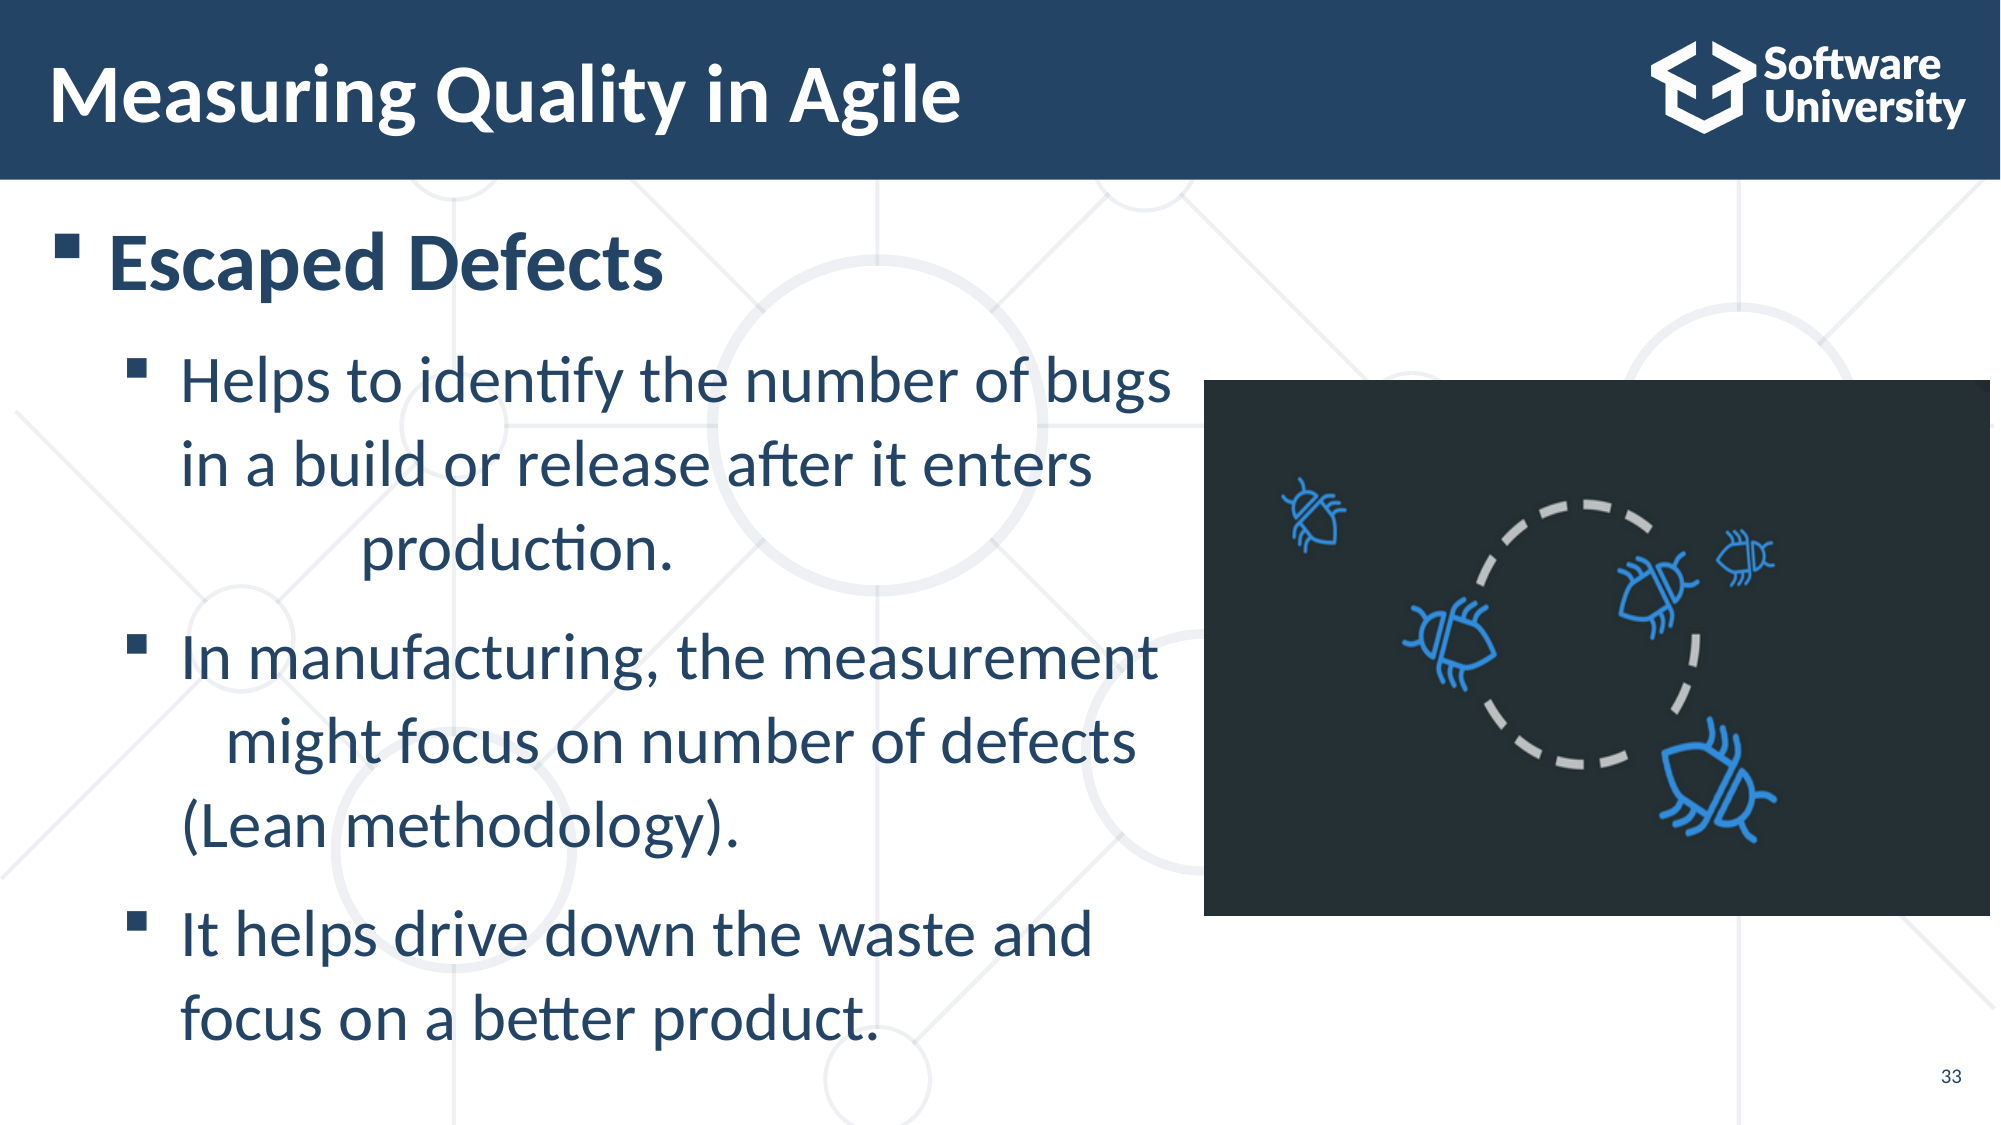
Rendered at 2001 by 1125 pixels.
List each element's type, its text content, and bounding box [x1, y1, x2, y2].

slide_number 33 [1897, 1049, 1968, 1101]
list Escaped Defects Helps to identify the number of bugs in a build or release after it enters production. In manufacturing, the measurement might focus on number of defects (Lean methodology). It helps drive down the waste and focus on a better product. [31, 196, 1217, 1101]
picture [1203, 380, 1990, 916]
picture [1651, 41, 1966, 134]
title Measuring Quality in Agile [31, 16, 1625, 162]
